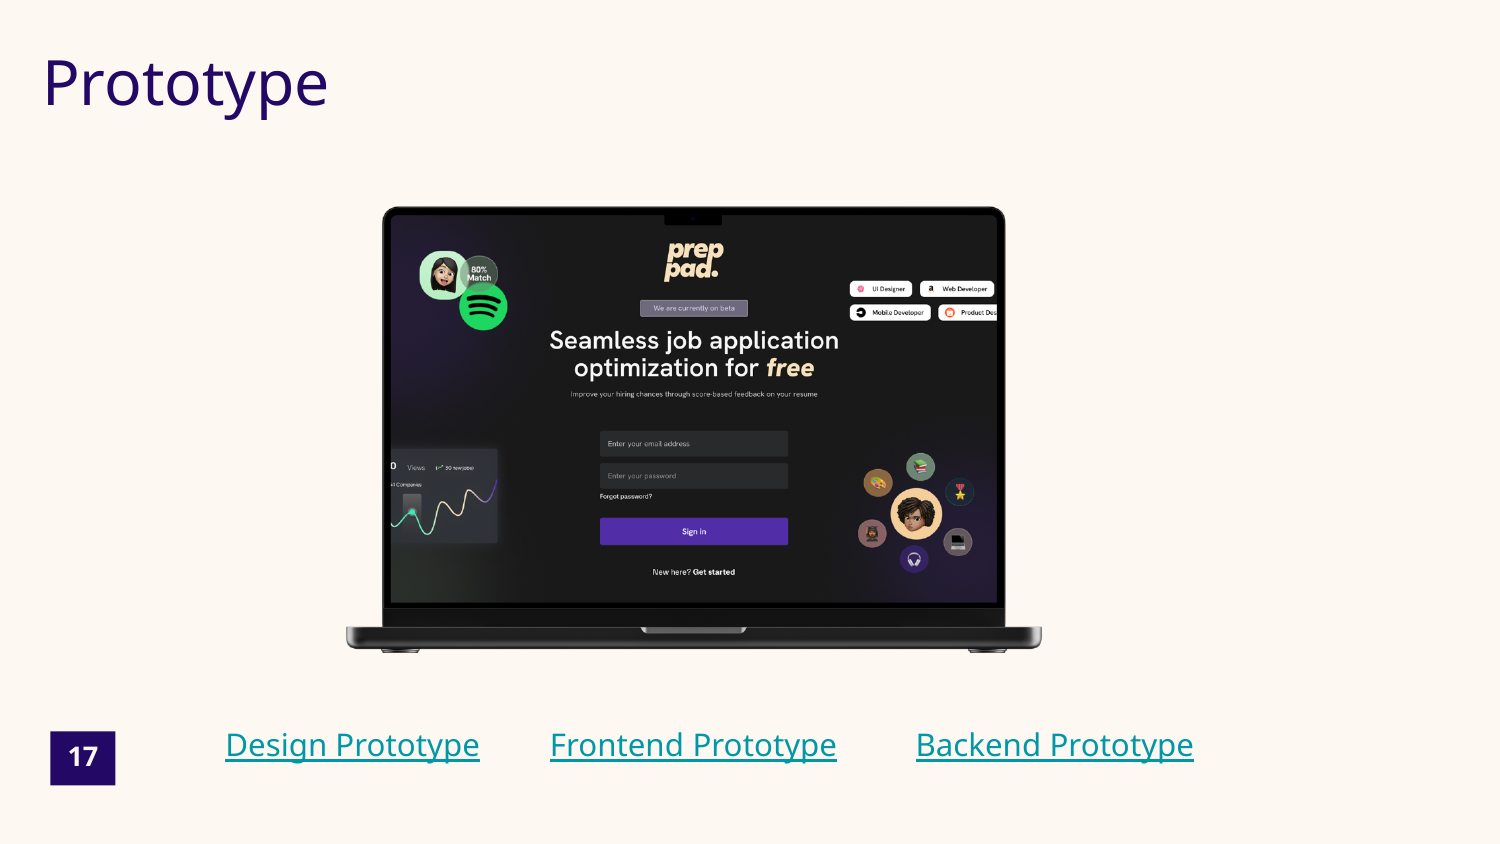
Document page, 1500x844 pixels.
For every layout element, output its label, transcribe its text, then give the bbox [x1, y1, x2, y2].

picture [337, 196, 1050, 662]
subtitle Backend Prototype [879, 705, 1231, 788]
subtitle 17 [50, 731, 116, 786]
subtitle Prototype [27, 1, 1420, 173]
subtitle Design Prototype [198, 705, 508, 788]
subtitle Frontend Prototype [518, 705, 869, 788]
